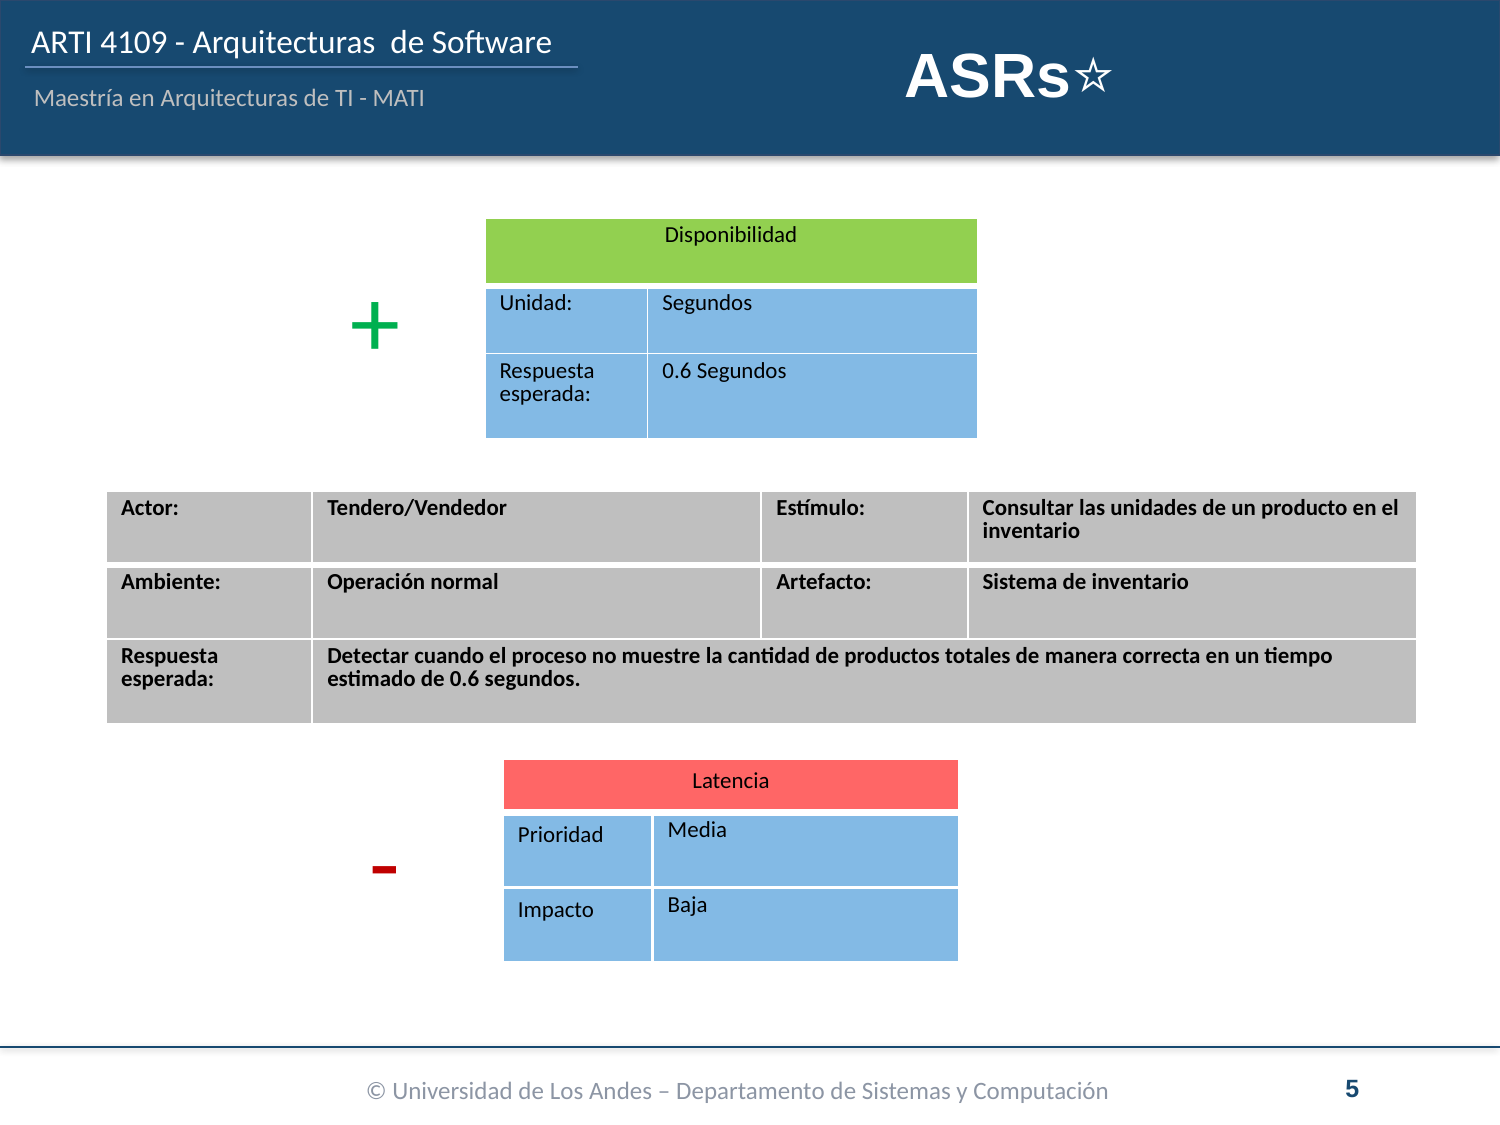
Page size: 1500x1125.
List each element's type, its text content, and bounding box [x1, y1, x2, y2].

table_header Latencia [504, 760, 958, 809]
table_cell Prioridad [504, 816, 651, 886]
table_cell Unidad: [486, 289, 647, 353]
table_cell Sistema de inventario [969, 568, 1416, 638]
table_cell Respuesta esperada: [107, 640, 311, 723]
slide_number 5 [1246, 1057, 1459, 1118]
table_cell Segundos [648, 289, 977, 353]
table_cell Impacto [504, 889, 651, 961]
table_cell 0.6 Segundos [648, 354, 977, 438]
table_cell Ambiente: [107, 568, 311, 638]
table_header Disponibilidad [486, 219, 977, 283]
table_header Consultar las unidades de un producto en el inventario [969, 492, 1416, 562]
text_box - [354, 791, 415, 926]
text_box © Universidad de Los Andes – Departamento de Sistemas y Computación [225, 1059, 1251, 1120]
table_cell Baja [654, 889, 958, 961]
title ASRs⭐ [738, 30, 1282, 114]
table_cell Detectar cuando el proceso no muestre la cantidad de productos totales de manera correcta en un tiempo estimado de 0.6 segundos. [313, 640, 1416, 723]
table_header Tendero/Vendedor [313, 492, 760, 562]
table_cell Operación normal [313, 568, 760, 638]
table_cell Artefacto: [762, 568, 967, 638]
table_header Estímulo: [762, 492, 967, 562]
table_header Actor: [107, 492, 311, 562]
table_cell Media [654, 816, 958, 886]
text_box + [335, 249, 416, 385]
table_cell Respuesta esperada: [486, 354, 647, 438]
